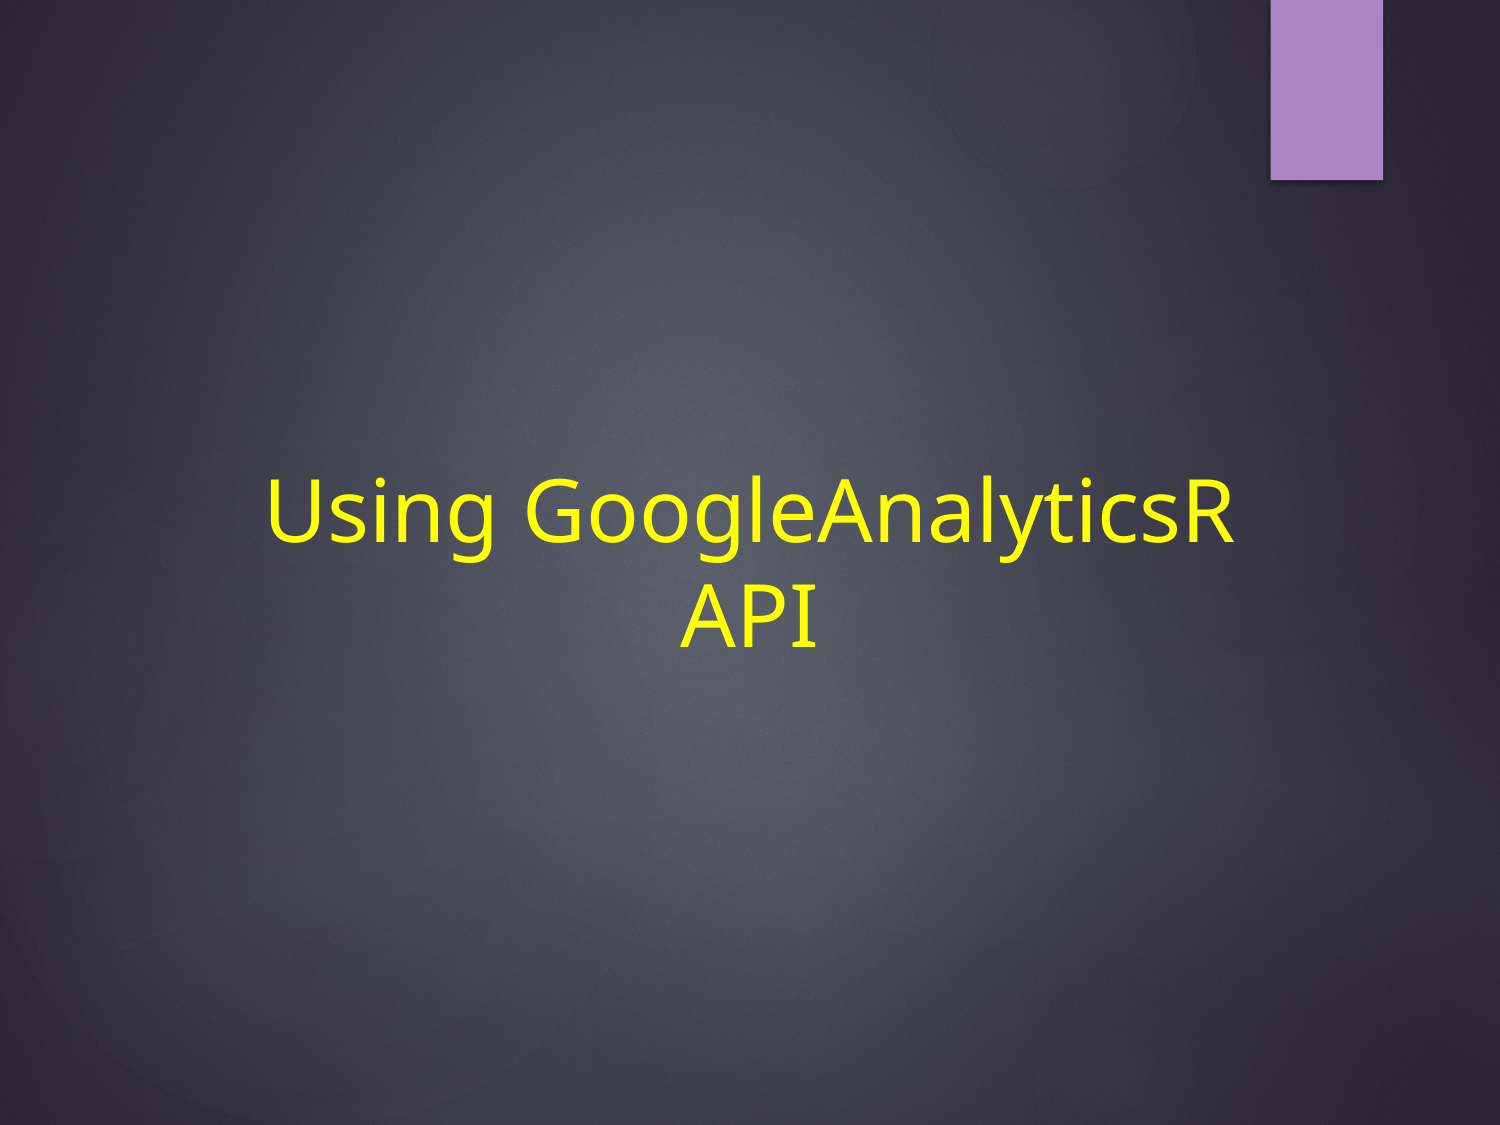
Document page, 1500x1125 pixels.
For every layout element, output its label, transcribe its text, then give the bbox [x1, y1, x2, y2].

title Using GoogleAnalyticsR API [171, 447, 1329, 678]
